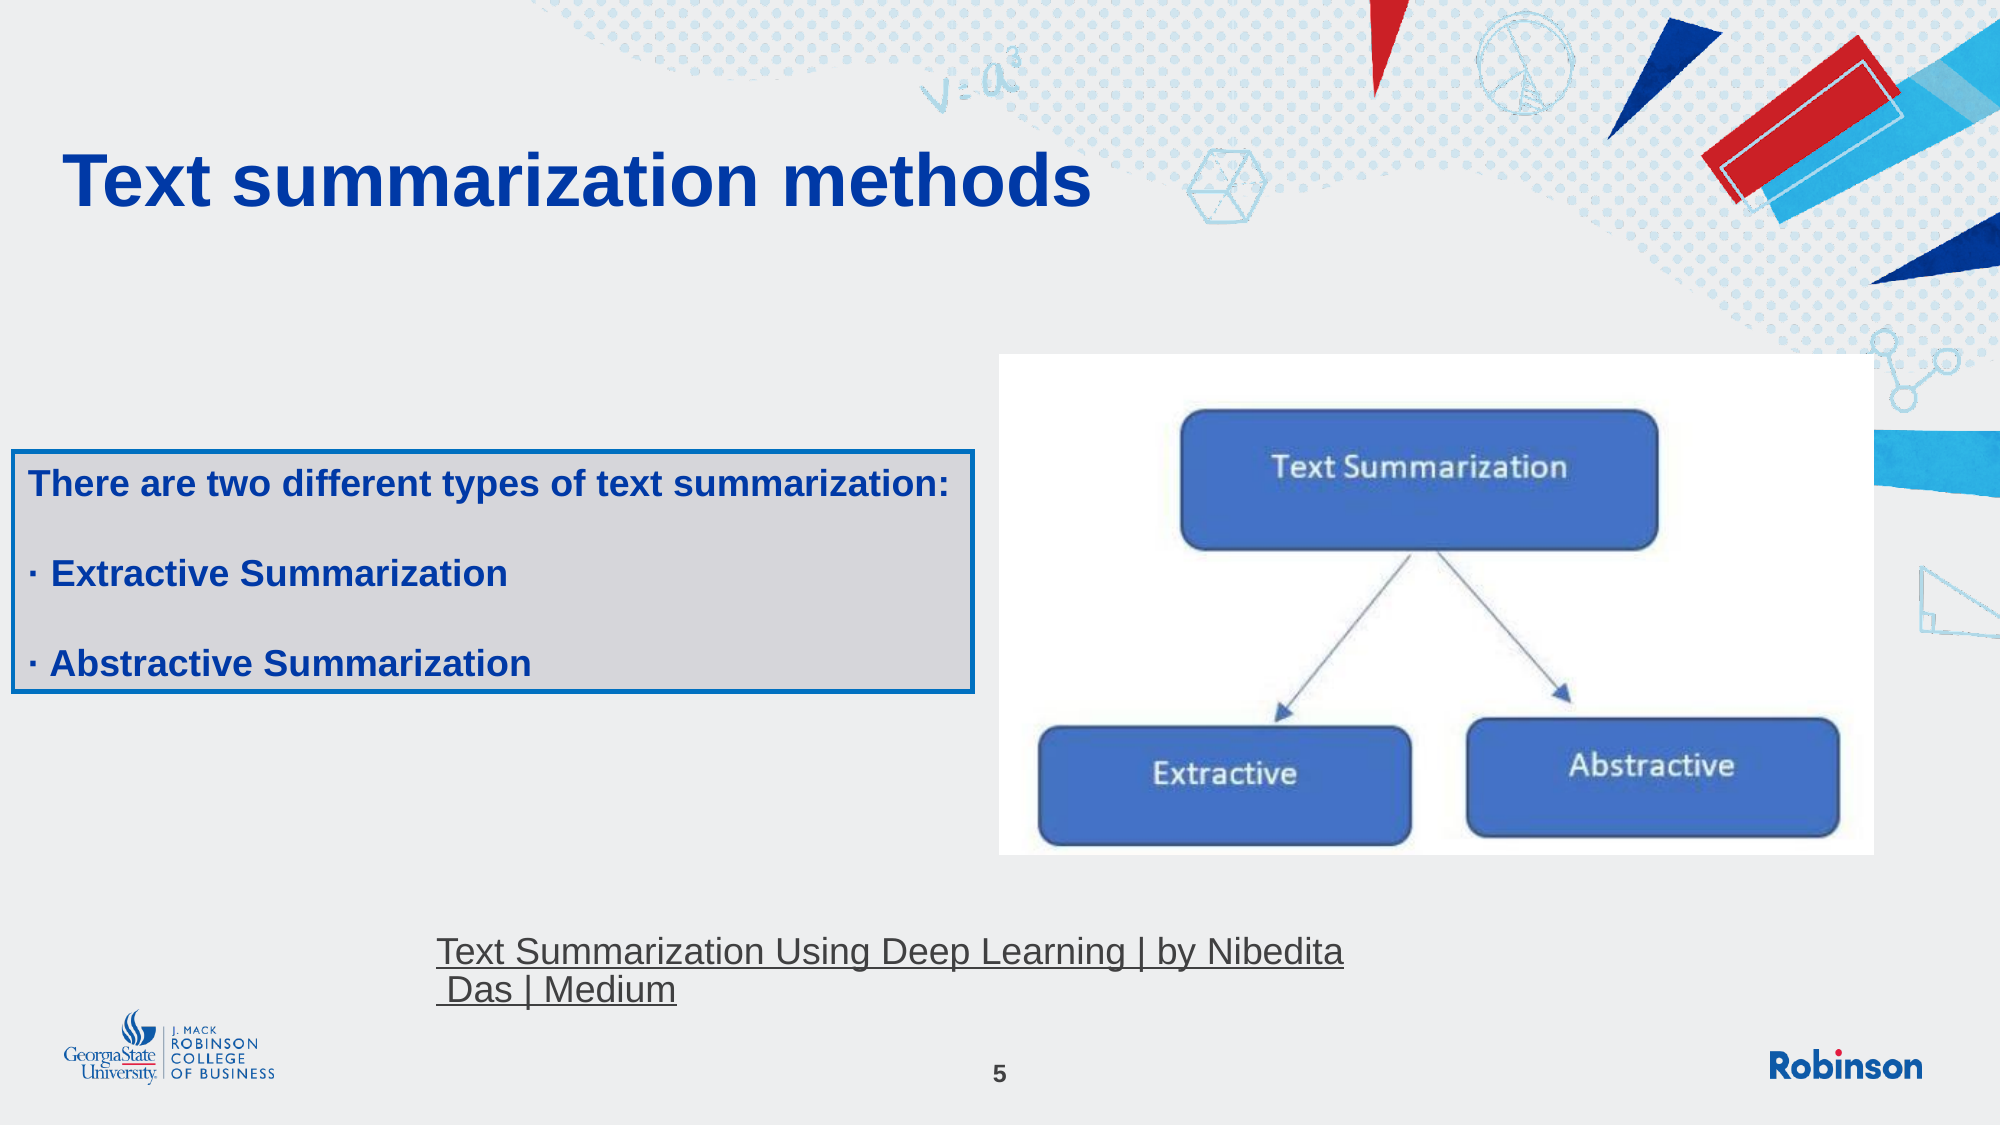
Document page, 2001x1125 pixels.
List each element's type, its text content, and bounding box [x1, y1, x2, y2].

picture [0, 0, 2000, 1125]
text_box Text Summarization Using Deep Learning | by Nibedita Das | Medium [420, 919, 1367, 980]
text_box There are two different types of text summarization: · Extractive Summarization · Abstractive Summarization [12, 451, 973, 692]
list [999, 354, 1875, 855]
slide_number ‹#› [774, 1042, 1225, 1103]
title Text summarization methods [62, 141, 1938, 223]
